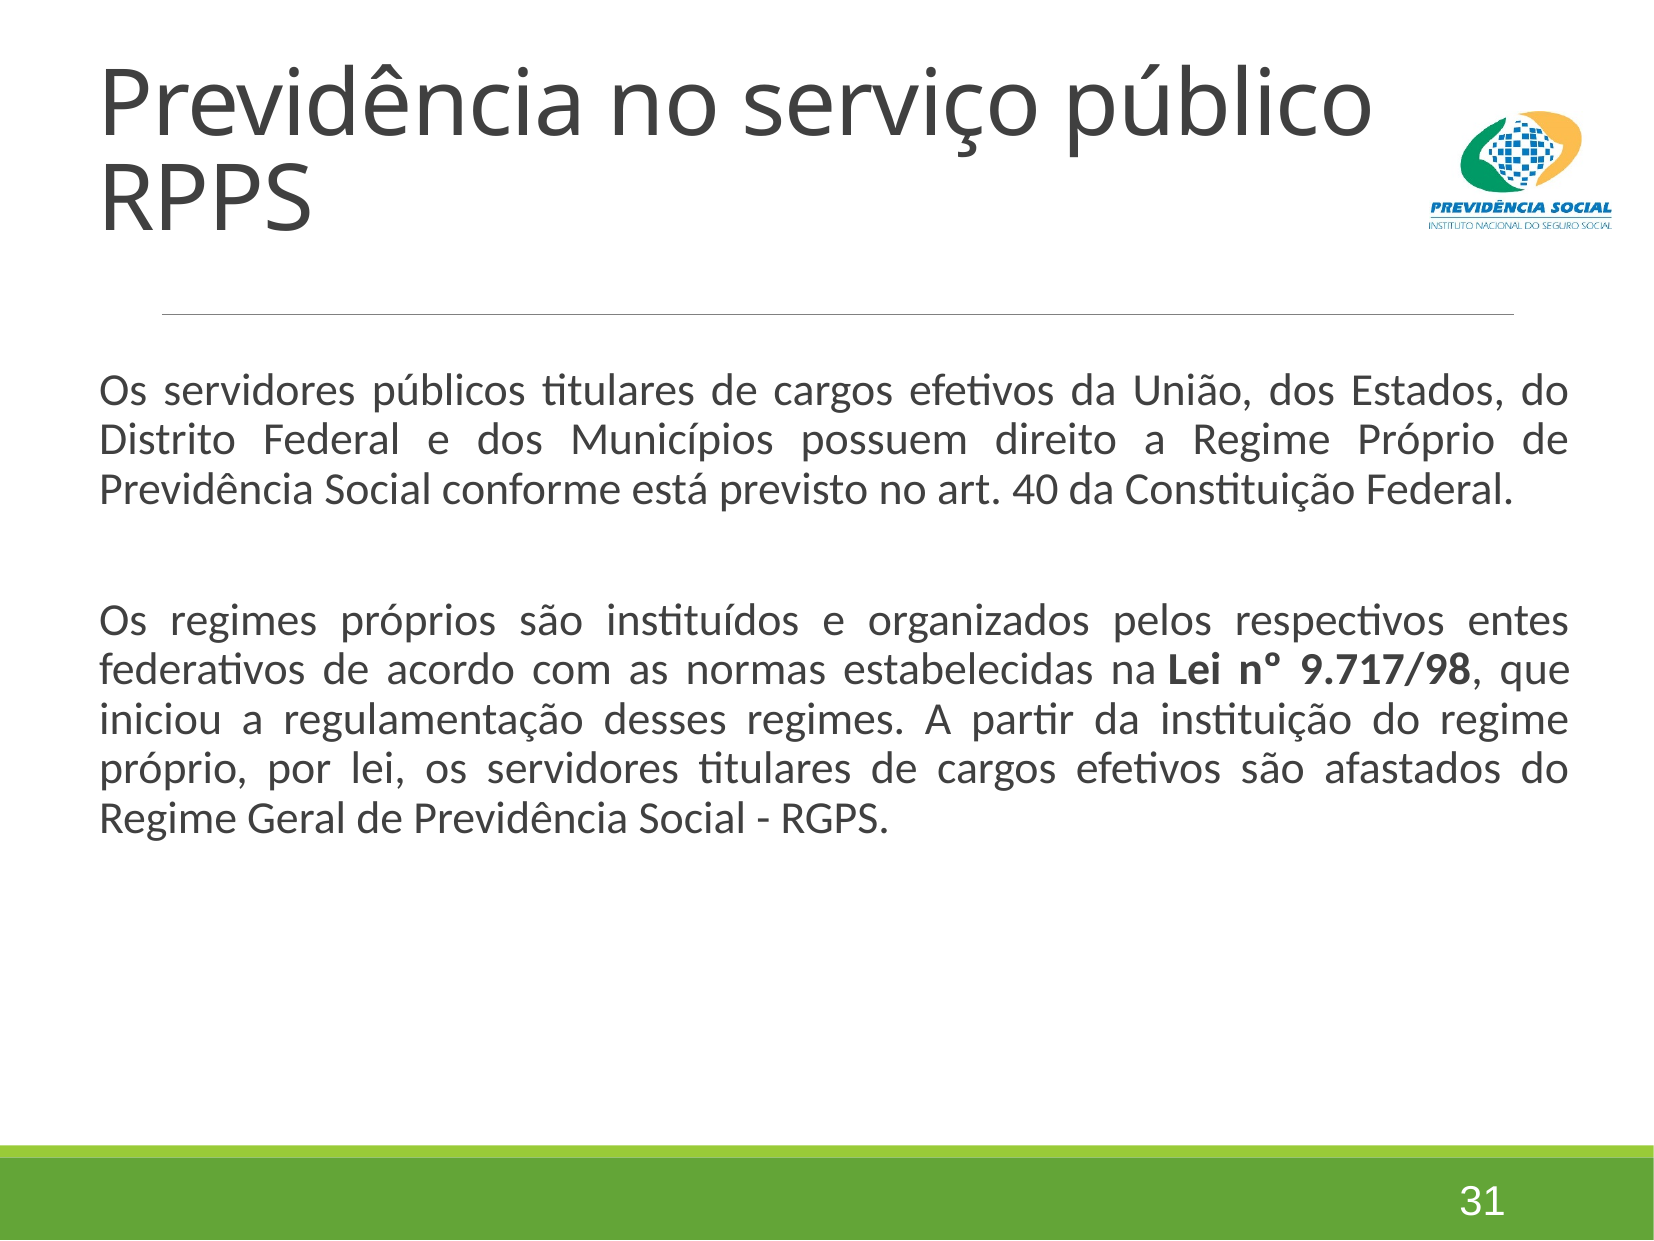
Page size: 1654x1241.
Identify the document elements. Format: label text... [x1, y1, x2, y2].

picture [1571, 111, 1612, 229]
slide_number 31 [1342, 1167, 1521, 1235]
list Os servidores públicos titulares de cargos efetivos da União, dos Estados, do Distrito Federal e dos Municípios possuem direito a Regime Próprio de Previdência Social conforme está previsto no art. 40 da Constituição Federal. Os regimes próprios são instituídos e organizados pelos respectivos entes federativos de acordo com as normas estabelecidas na Lei nº 9.717/98, que iniciou a regulamentação desses regimes. A partir da instituição do regime próprio, por lei, os servidores titulares de cargos efetivos são afastados do Regime Geral de Previdência Social - RGPS. [82, 358, 1571, 1093]
title Previdência no serviço público RPPS [82, 49, 1571, 257]
